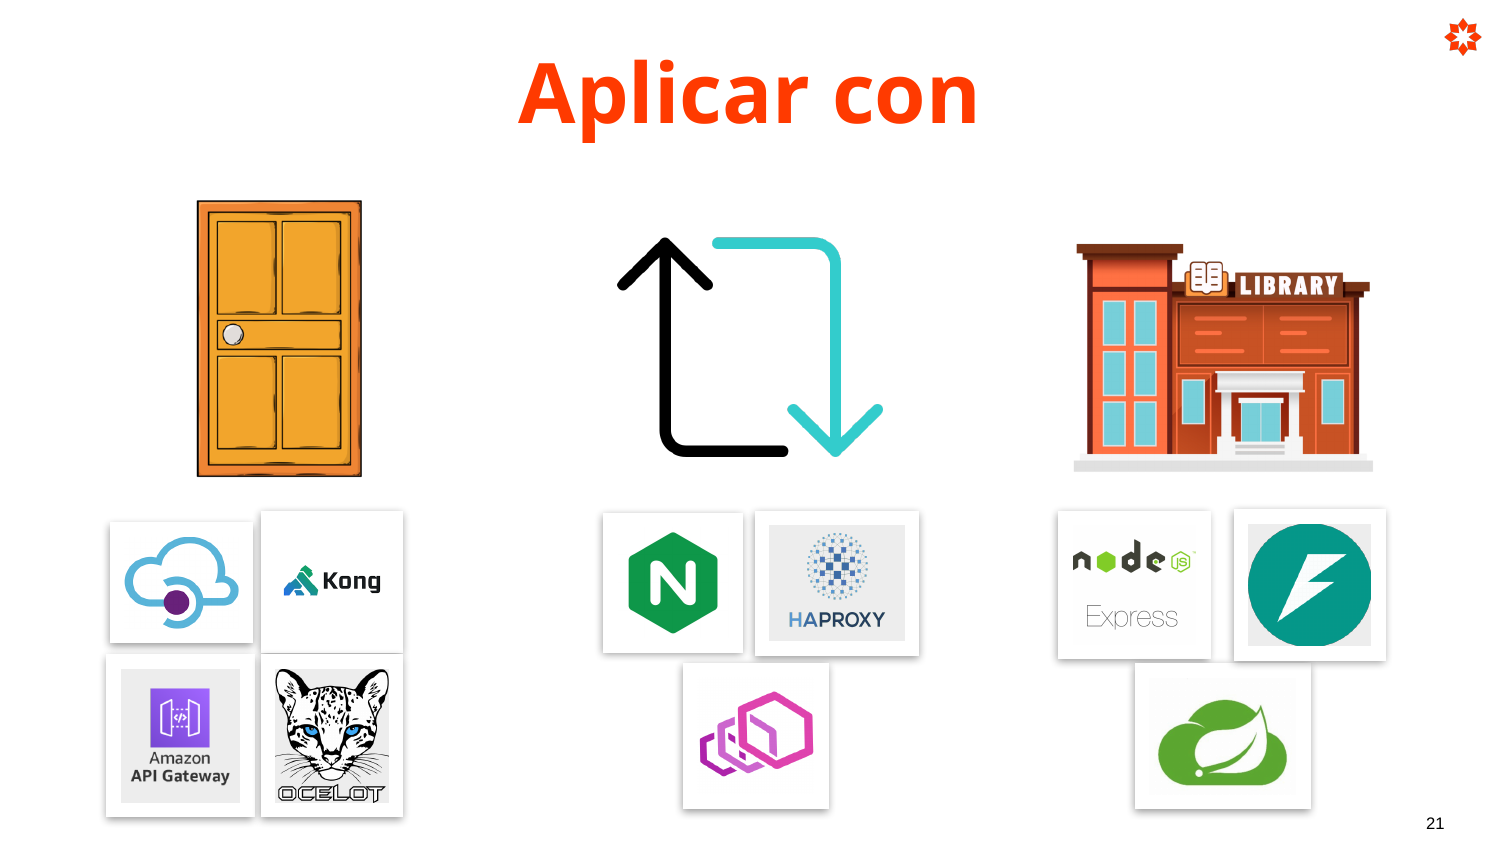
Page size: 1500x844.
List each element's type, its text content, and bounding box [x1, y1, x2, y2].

picture [696, 677, 815, 795]
picture [617, 214, 883, 480]
picture [1148, 677, 1297, 796]
picture [768, 524, 905, 642]
picture [617, 526, 730, 639]
picture [1033, 158, 1412, 647]
picture [120, 668, 241, 804]
picture [275, 524, 389, 639]
picture [275, 668, 389, 804]
text_box Aplicar con [503, 33, 997, 148]
picture [133, 197, 417, 480]
picture [123, 536, 240, 629]
